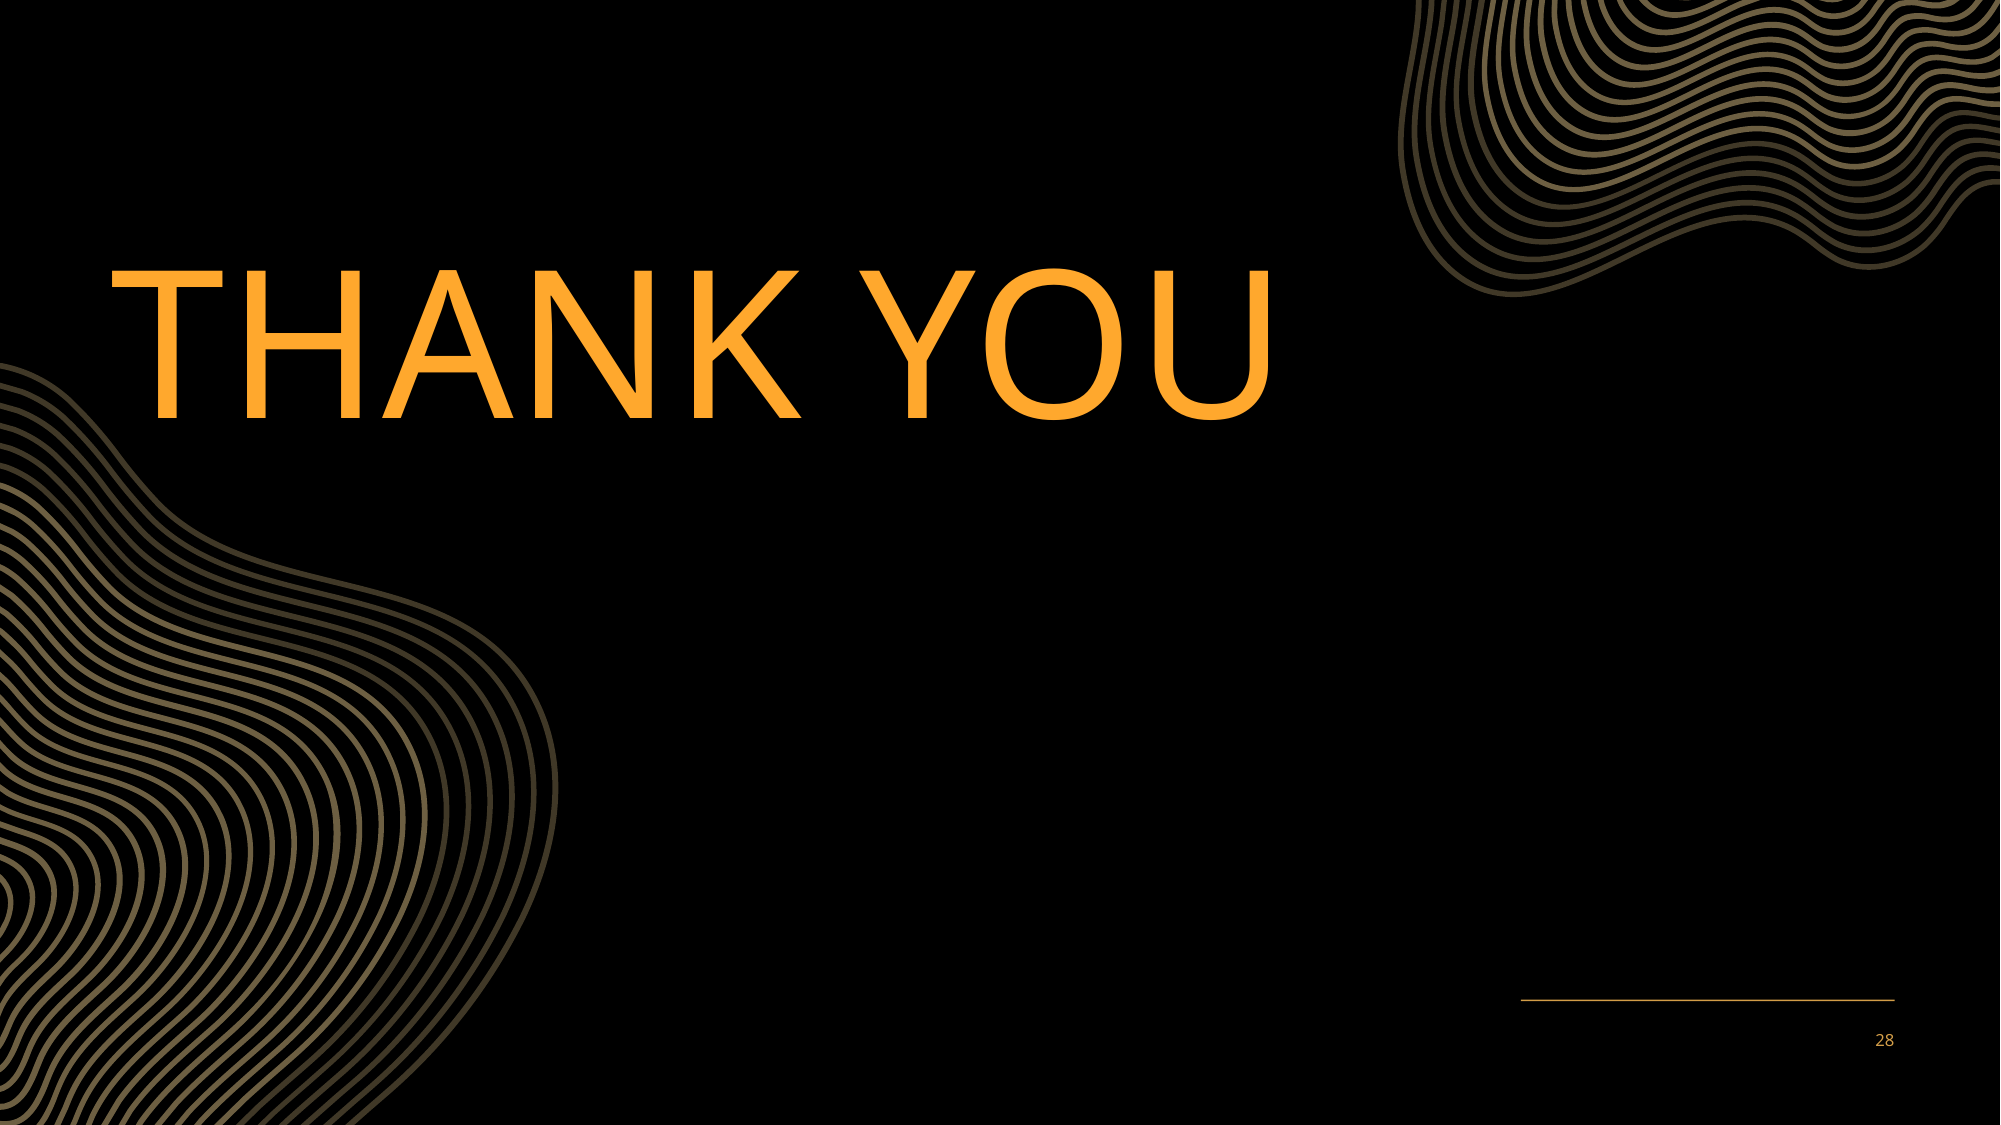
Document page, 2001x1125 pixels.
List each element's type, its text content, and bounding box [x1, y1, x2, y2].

title THANK YOU [96, 262, 1434, 545]
slide_number <number> [1845, 1001, 1895, 1082]
